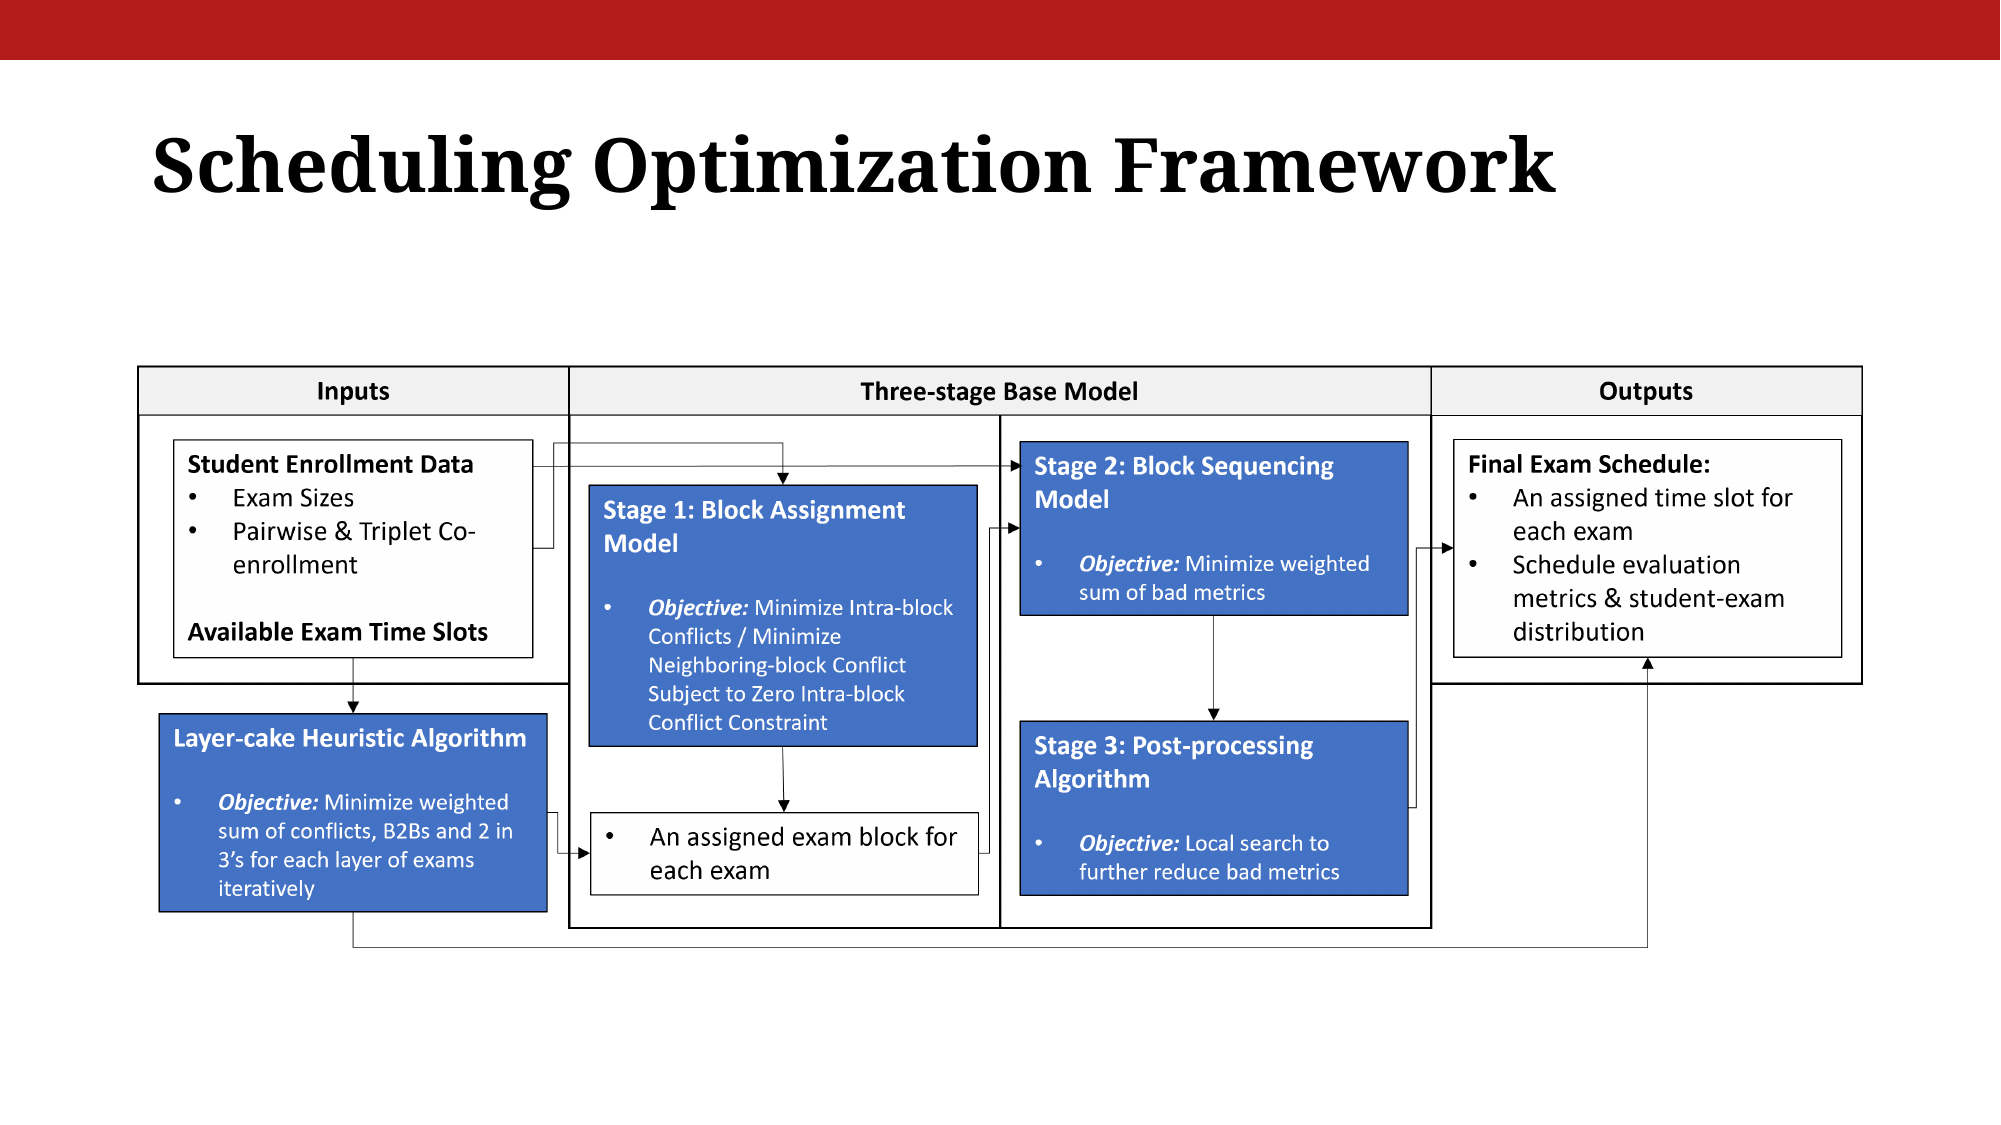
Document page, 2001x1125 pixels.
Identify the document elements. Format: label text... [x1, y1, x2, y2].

title Scheduling Optimization Framework [137, 59, 1863, 278]
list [137, 365, 1863, 948]
